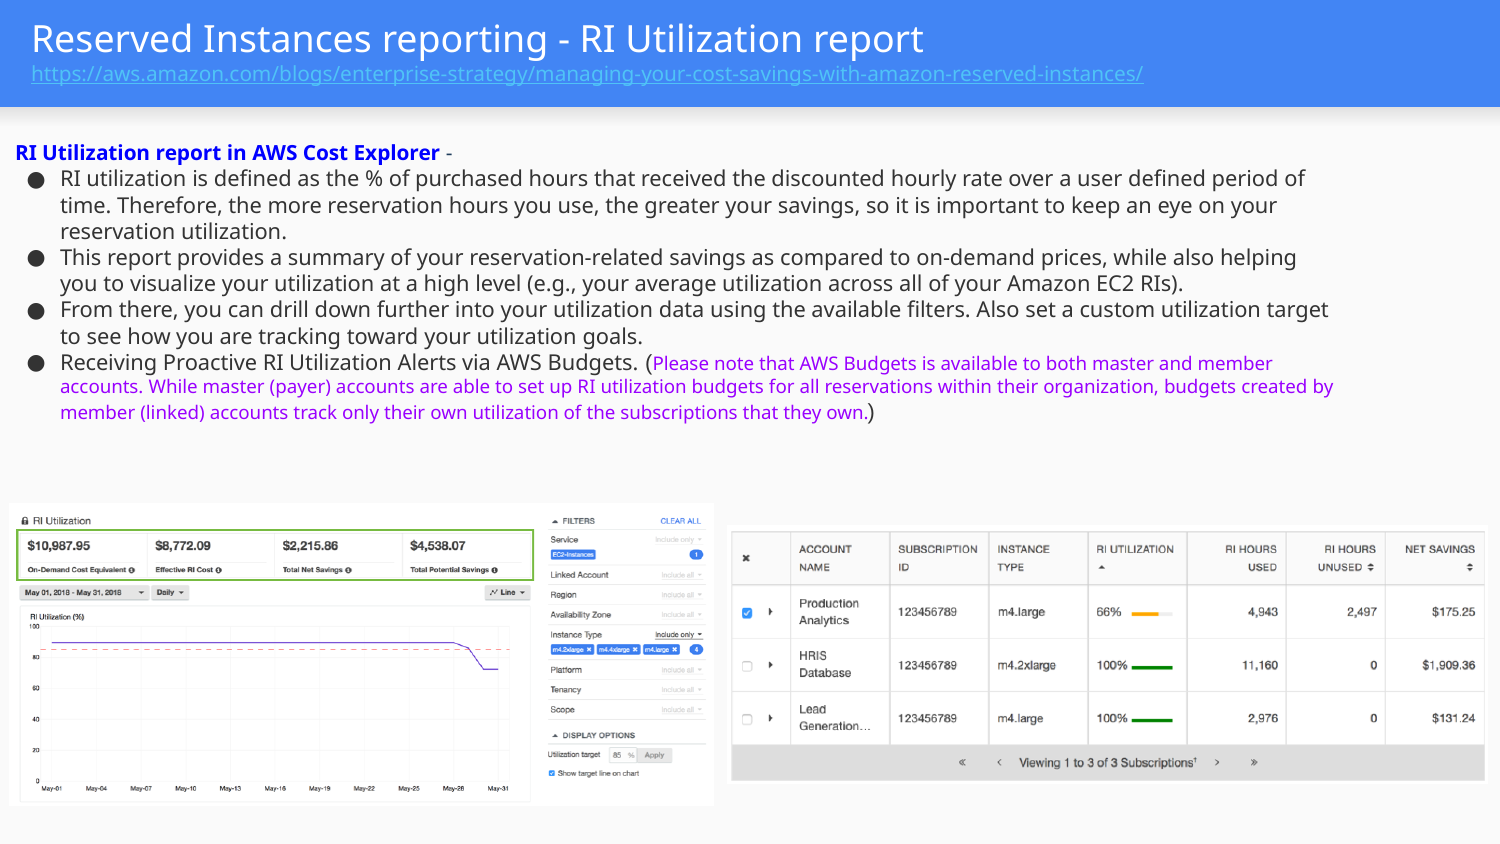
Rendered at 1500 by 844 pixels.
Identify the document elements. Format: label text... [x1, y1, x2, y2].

picture [727, 524, 1488, 785]
text_box RI Utilization report in AWS Cost Explorer - RI utilization is defined as the % of purchased hours that received the discounted hourly rate over a user defined period of time. Therefore, the more reservation hours you use, the greater your savings, so it is important to keep an eye on your reservation utilization. This report provides a summary of your reservation-related savings as compared to on-demand prices, while also helping you to visualize your utilization at a high level (e.g., your average utilization across all of your Amazon EC2 RIs). From there, you can drill down further into your utilization data using the available filters. Also set a custom utilization target to see how you are tracking toward your utilization goals. Receiving Proactive RI Utilization Alerts via AWS Budgets. (Please note that AWS Budgets is available to both master and member accounts. While master (payer) accounts are able to set up RI utilization budgets for all reservations within their organization, budgets created by member (linked) accounts track only their own utilization of the subscriptions that they own.) [0, 125, 1382, 618]
title Reserved Instances reporting - RI Utilization report https://aws.amazon.com/blogs/enterprise-strategy/managing-your-cost-savings-with-amazon-reserved-instances/ [16, 2, 1464, 102]
picture [9, 502, 714, 807]
